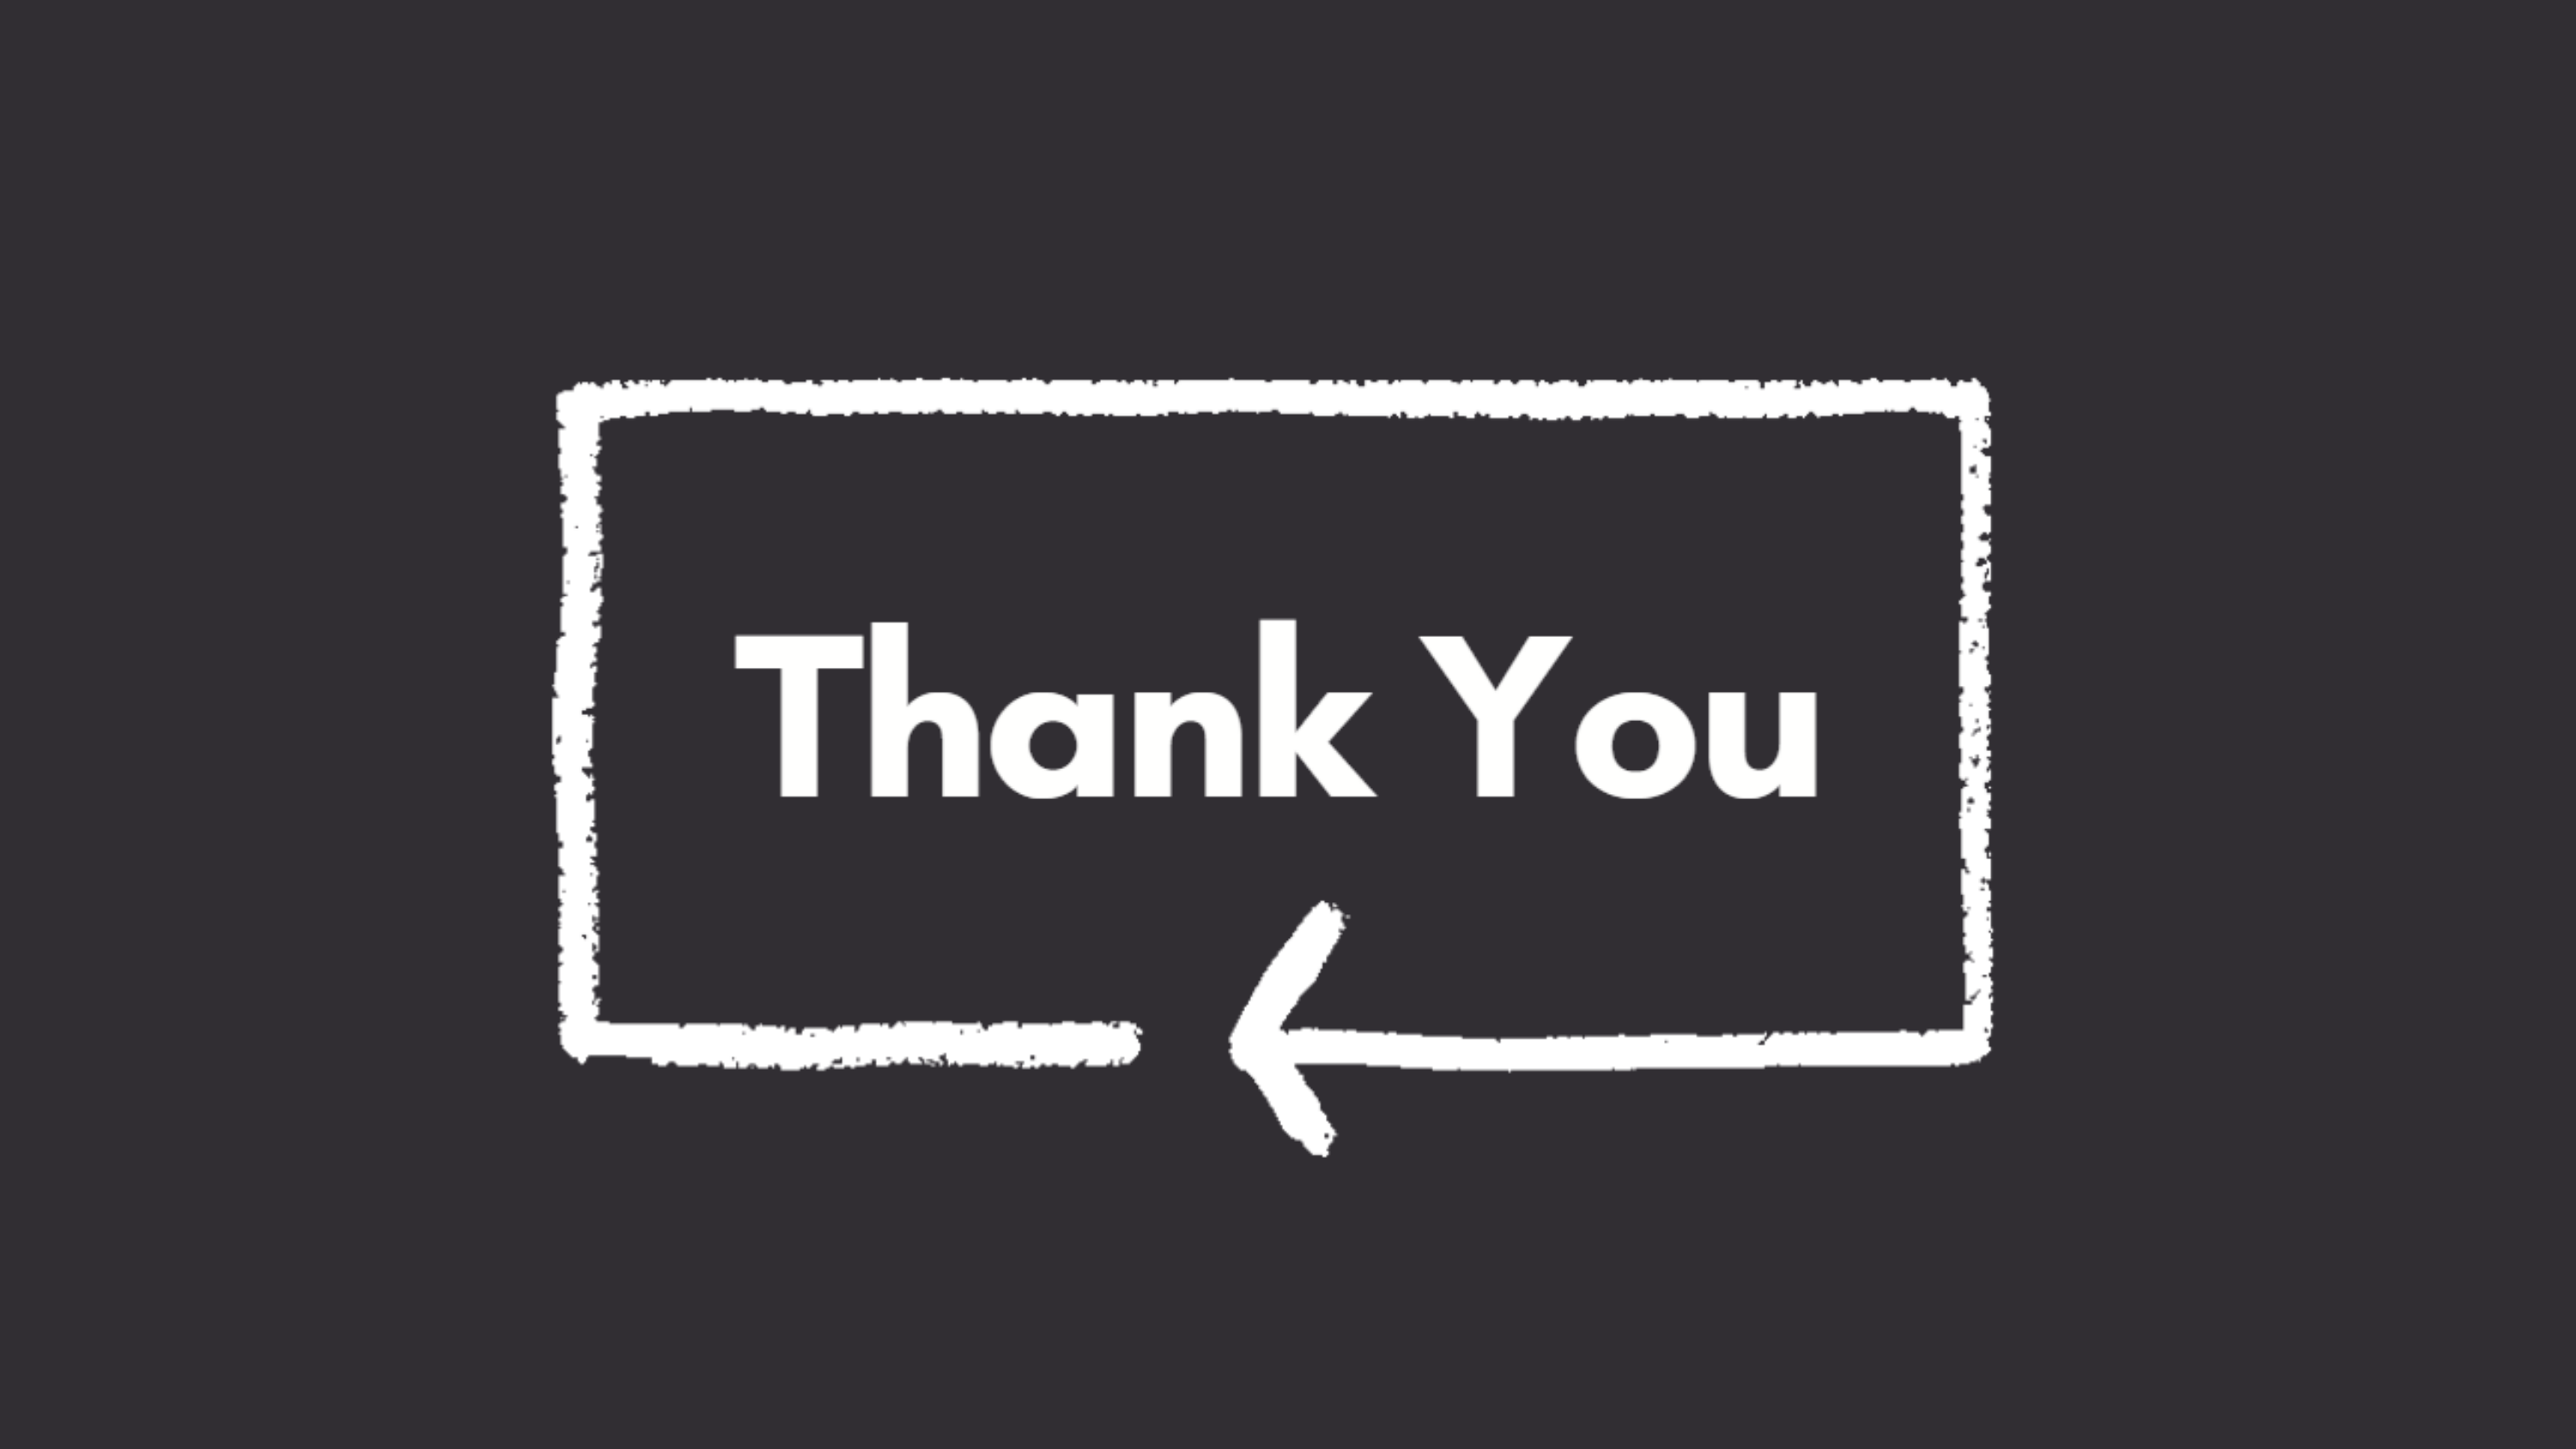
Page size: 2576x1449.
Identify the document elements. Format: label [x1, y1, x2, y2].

picture [453, 294, 2123, 1214]
